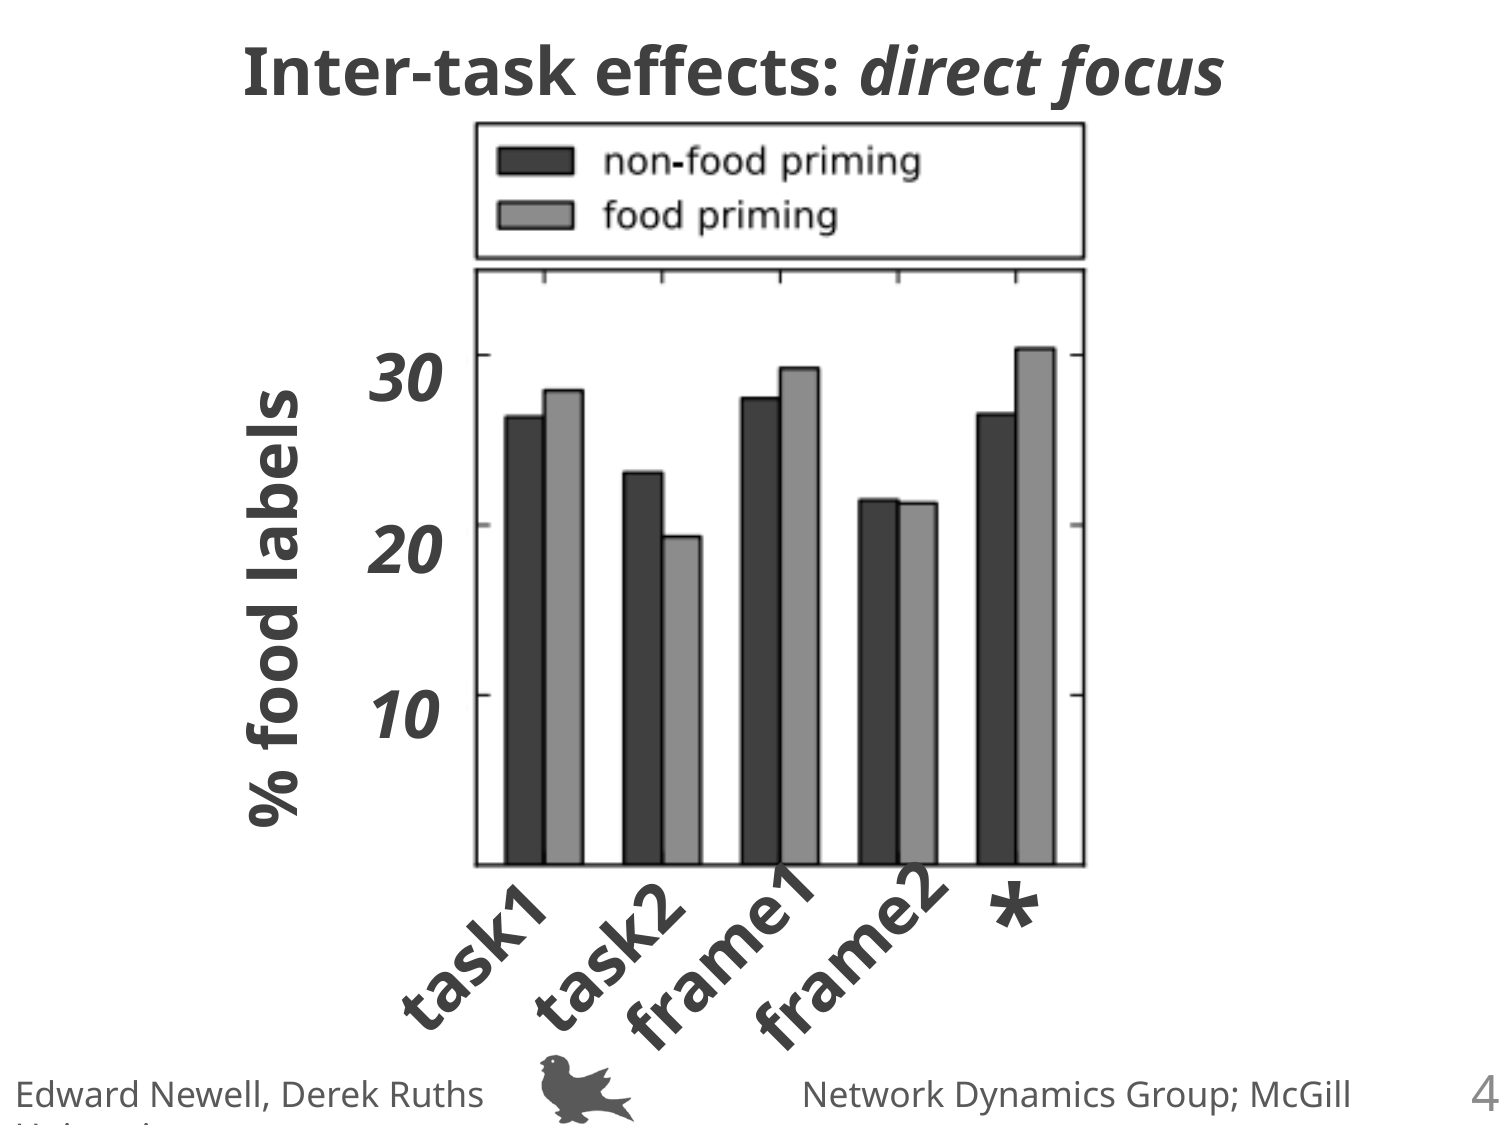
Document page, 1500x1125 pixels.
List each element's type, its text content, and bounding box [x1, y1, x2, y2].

picture [466, 109, 1097, 875]
text_box task2 [496, 883, 722, 1065]
text_box 20 [354, 499, 461, 594]
text_box frame2 [720, 883, 972, 1082]
text_box [532, 1045, 643, 1125]
text_box task1 [363, 883, 610, 1064]
text_box Inter-task effects: direct focus [228, 21, 1293, 117]
text_box 30 [354, 326, 461, 422]
text_box frame1 [591, 883, 851, 1082]
text_box % food labels [223, 285, 319, 845]
text_box 10 [352, 664, 461, 759]
slide_number 41 [1434, 1065, 1500, 1125]
text_box * [972, 850, 1106, 986]
